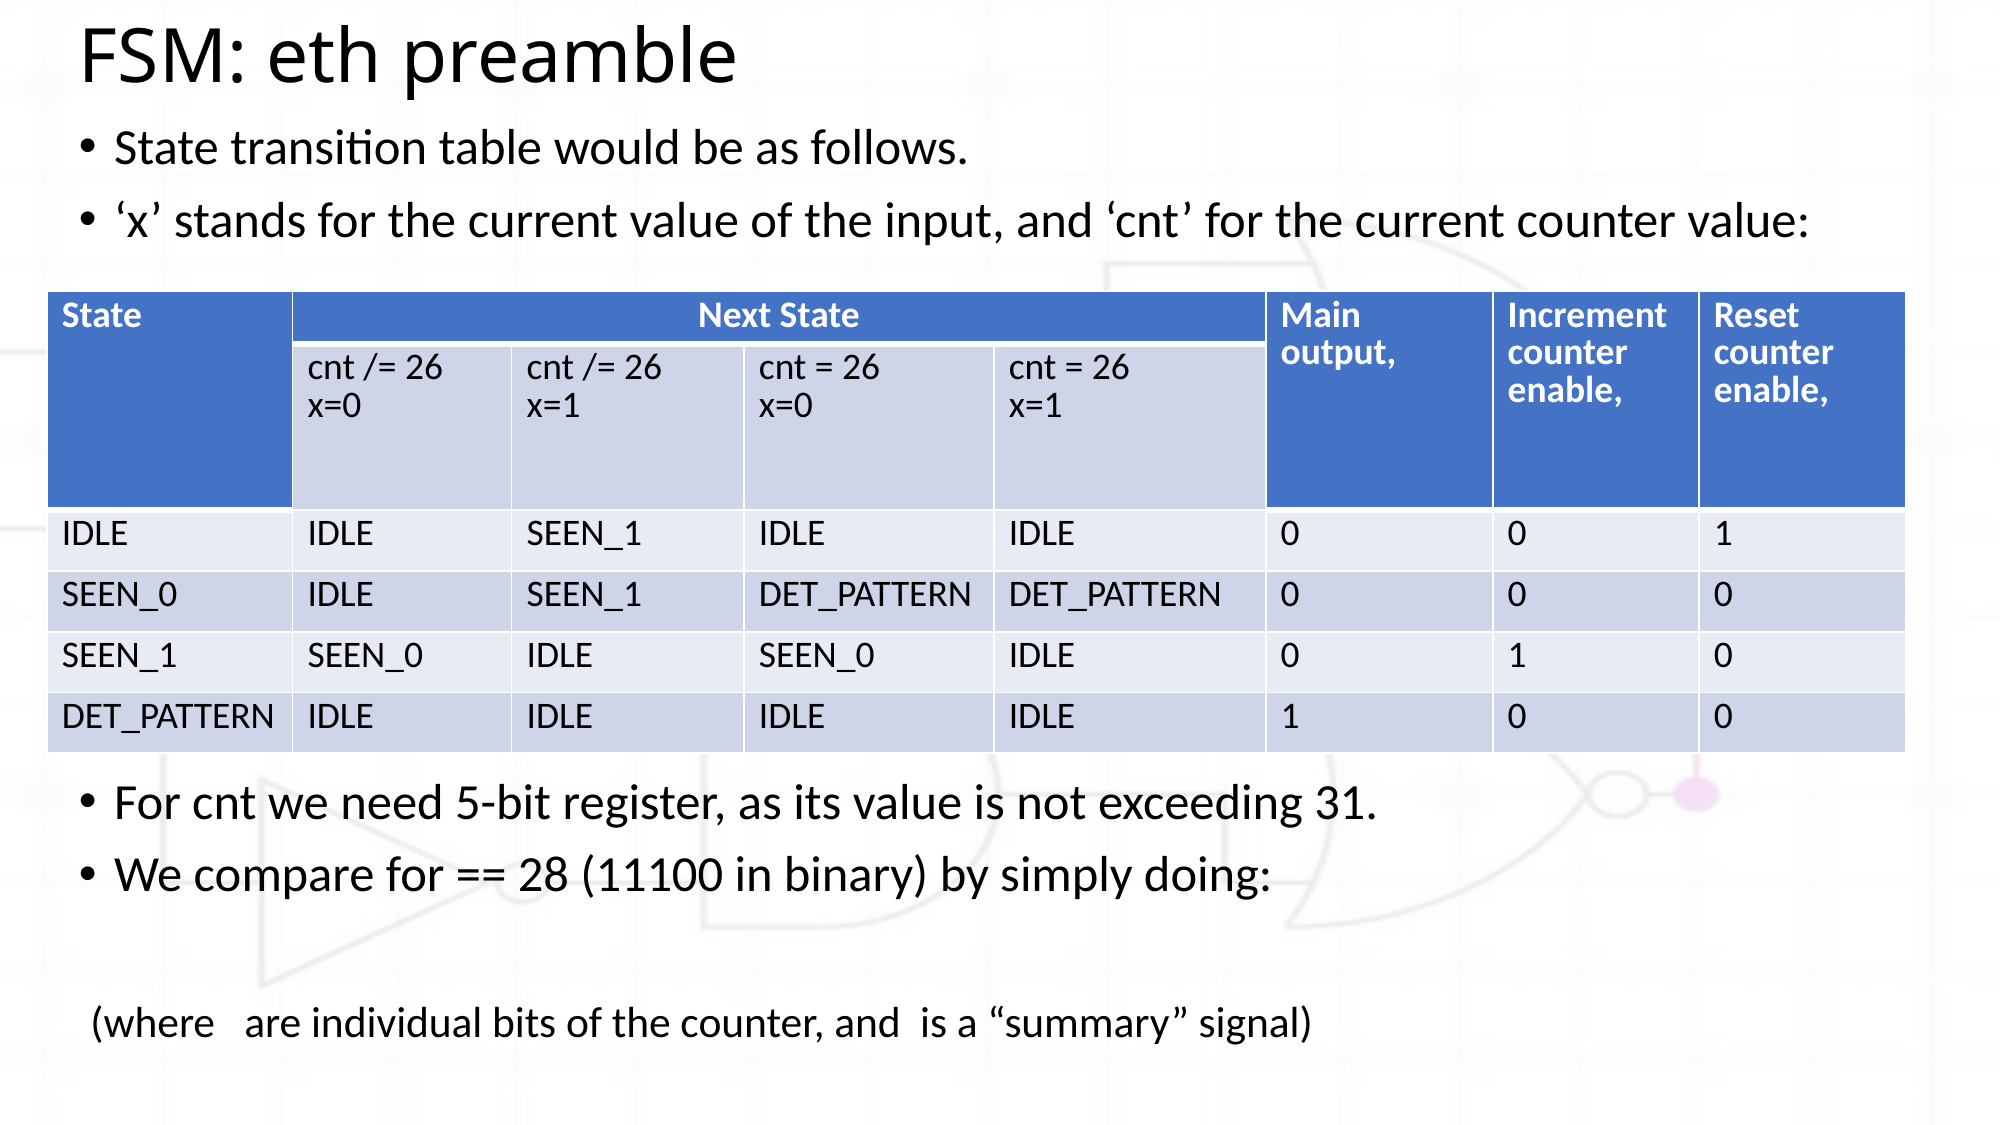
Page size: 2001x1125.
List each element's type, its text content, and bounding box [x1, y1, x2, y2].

title FSM: eth preamble [63, 3, 1412, 114]
